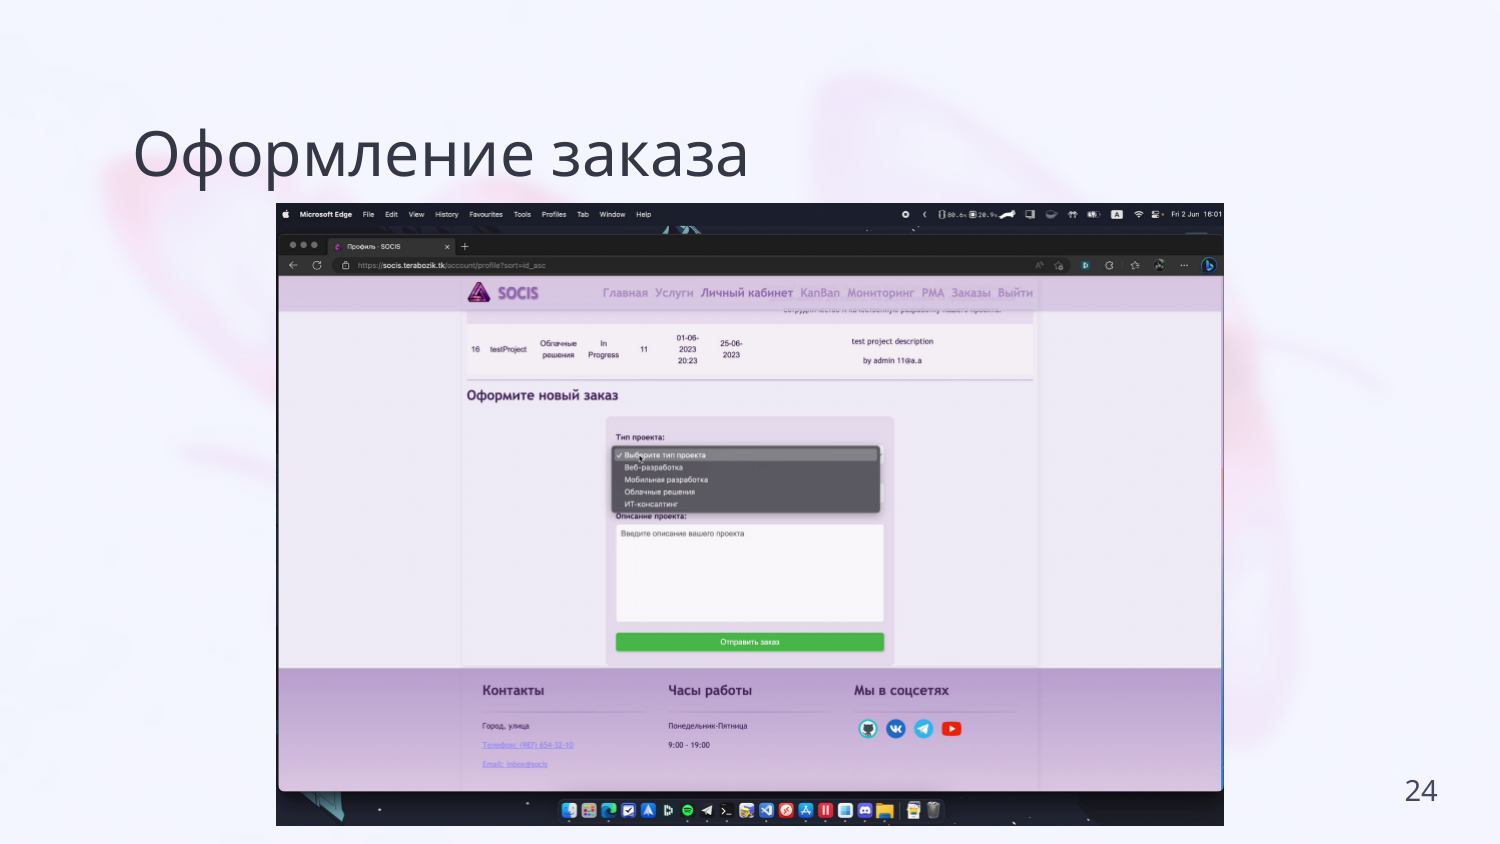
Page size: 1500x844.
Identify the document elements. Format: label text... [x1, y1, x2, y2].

text_box 24 [1389, 764, 1480, 830]
title Оформление заказа [117, 87, 1383, 204]
picture [276, 203, 1224, 827]
